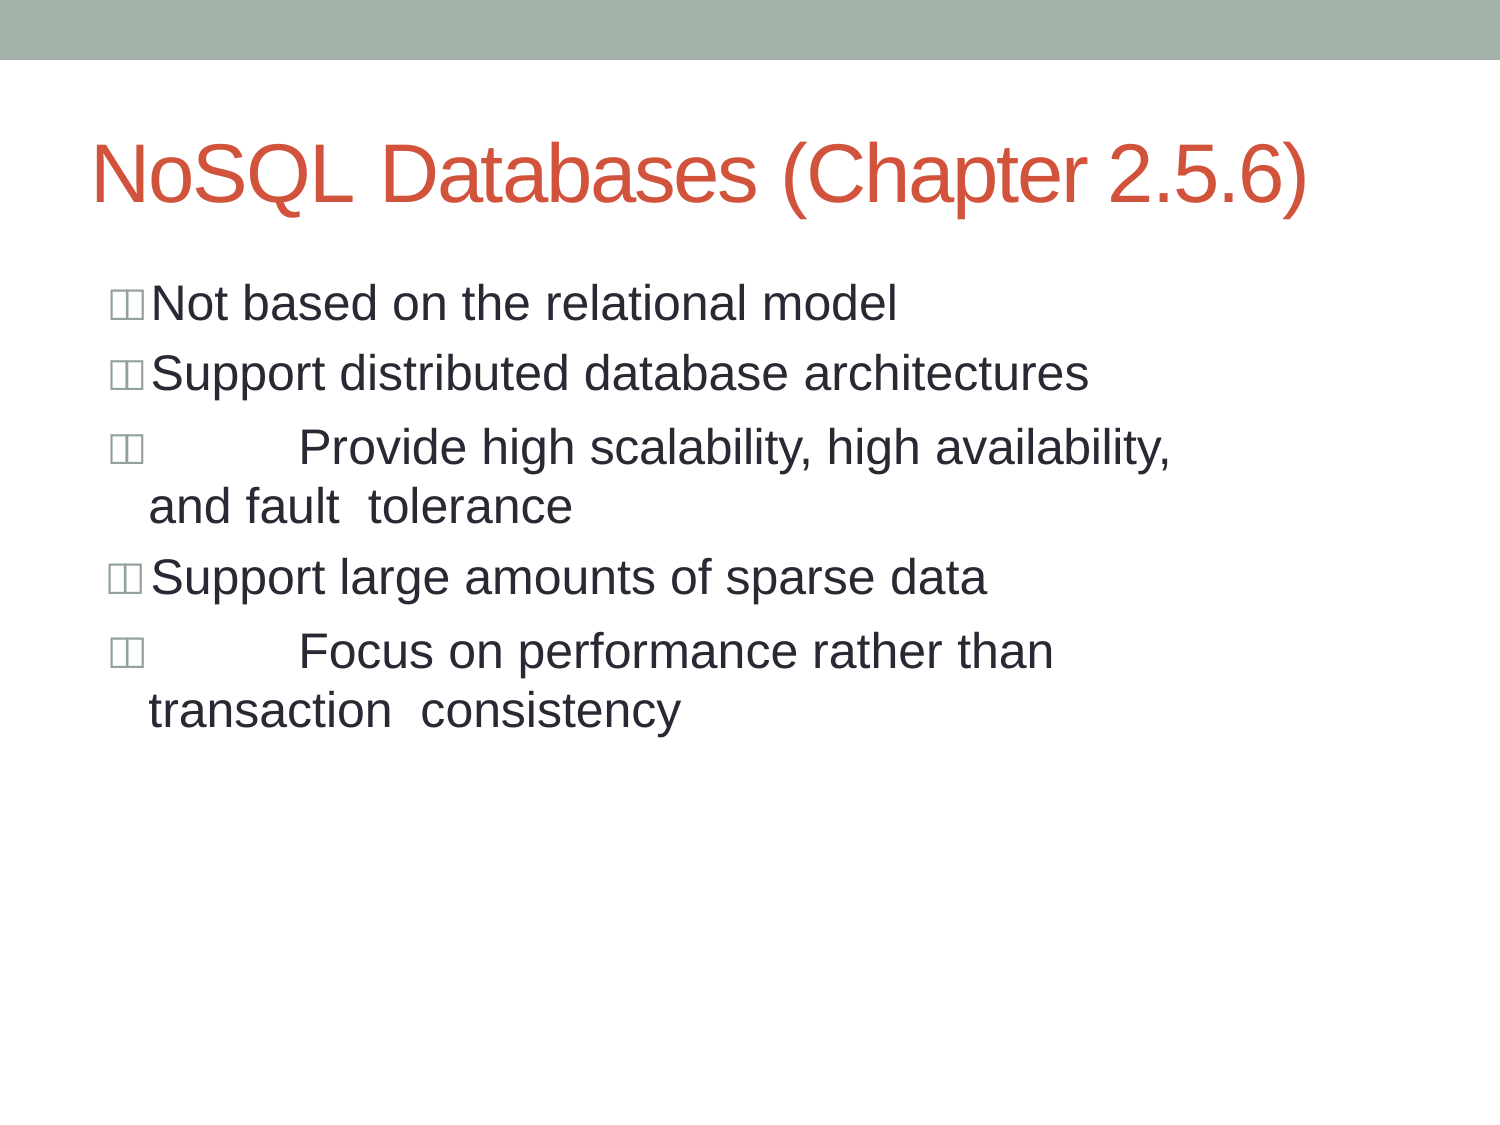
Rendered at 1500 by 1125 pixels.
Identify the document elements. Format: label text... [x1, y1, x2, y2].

title NoSQL Databases (Chapter 2.5.6) [87, 82, 1413, 307]
text_box  Not based on the relational model  Support distributed database architectures  Provide high scalability, high availability, and fault tolerance  Support large amounts of sparse data  Focus on performance rather than transaction consistency [104, 270, 1291, 809]
